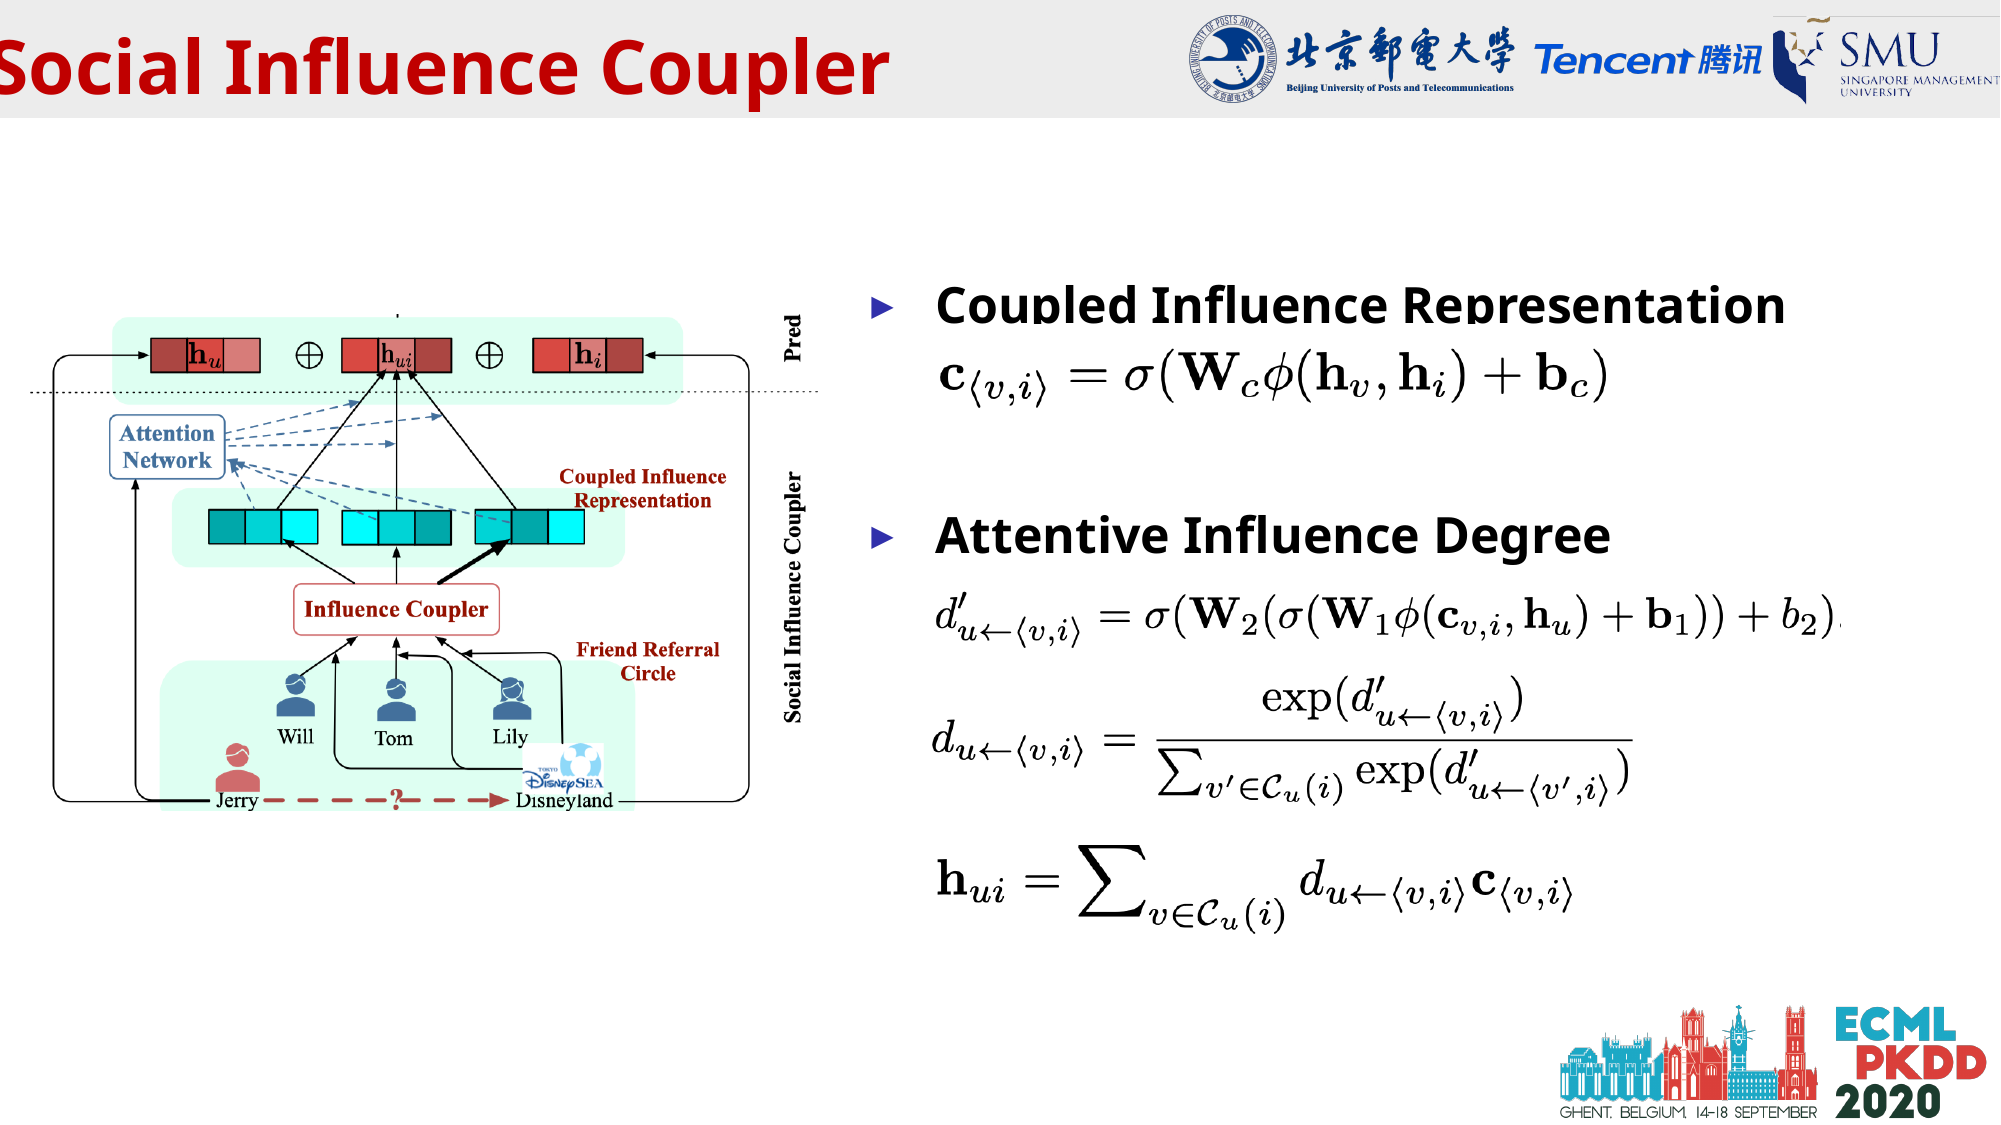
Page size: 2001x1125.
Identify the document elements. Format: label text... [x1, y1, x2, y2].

picture [23, 314, 827, 811]
picture [926, 834, 1580, 942]
picture [1772, 15, 2000, 105]
text_box [0, 0, 2000, 118]
picture [926, 672, 1637, 816]
picture [1549, 1001, 2000, 1125]
picture [1534, 44, 1762, 74]
text_box Social Influence Coupler [0, 12, 908, 117]
text_box Attentive Influence Degree [845, 465, 2000, 571]
picture [925, 324, 1613, 430]
text_box Coupled Influence Representation [845, 235, 2000, 341]
picture [1180, 7, 1524, 111]
picture [926, 573, 1841, 654]
